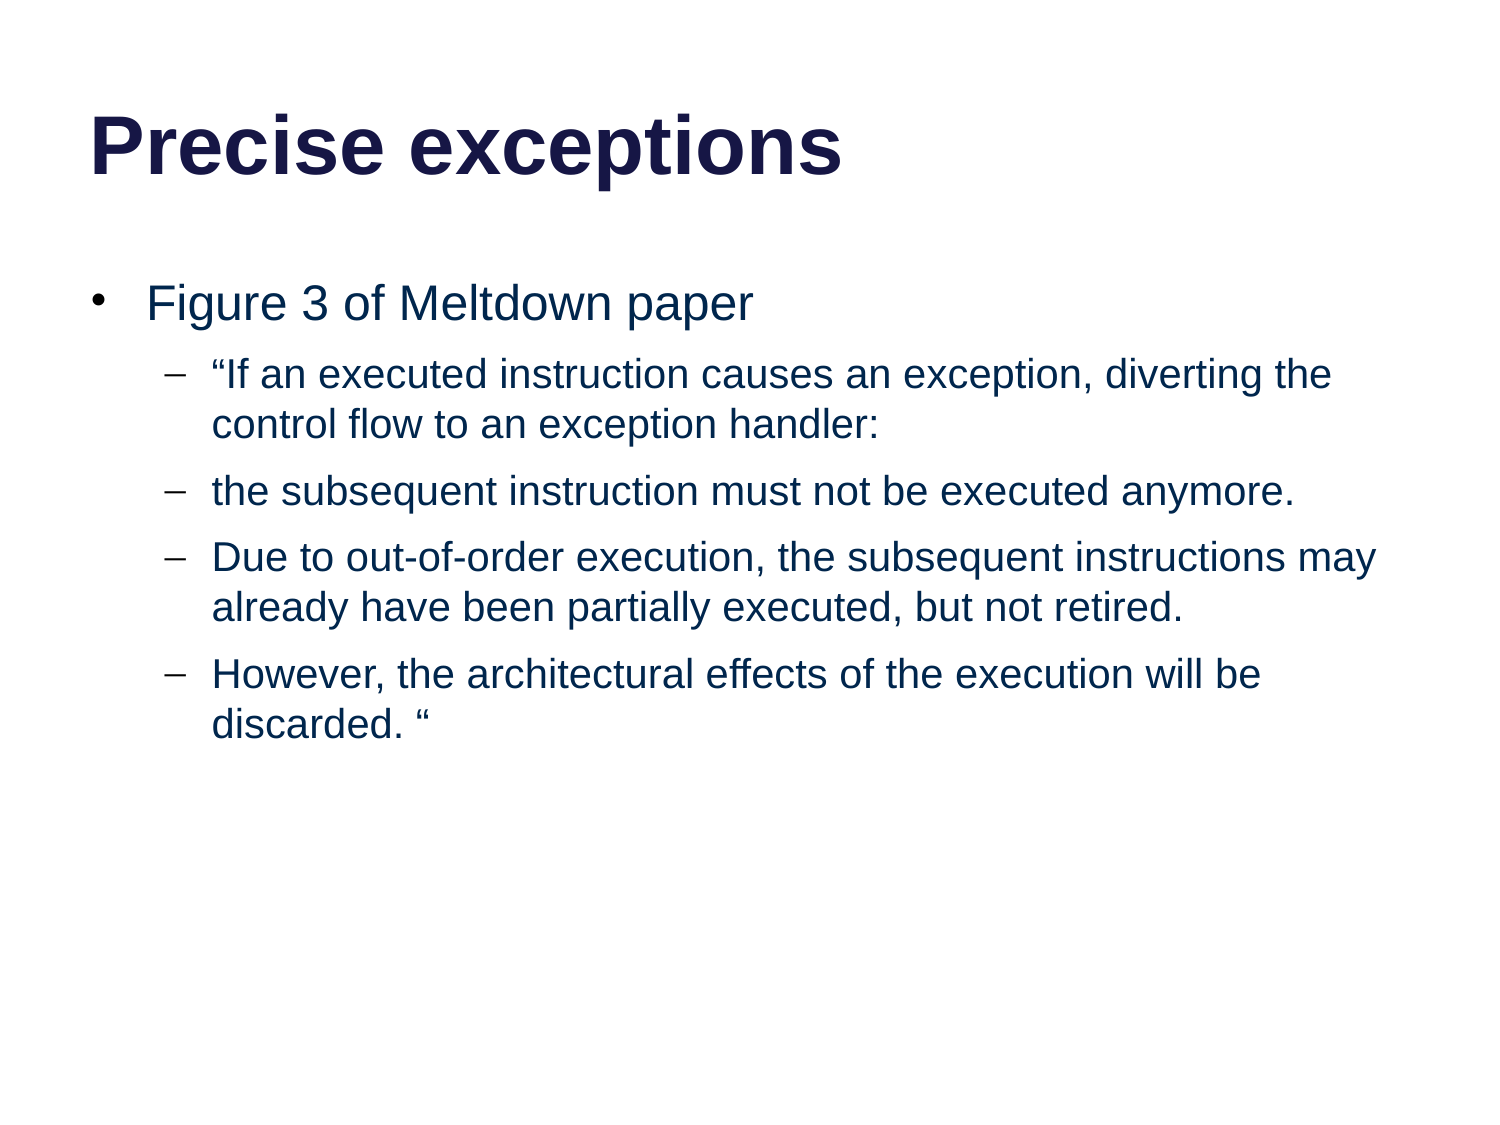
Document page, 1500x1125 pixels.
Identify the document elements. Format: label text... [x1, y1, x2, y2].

title Precise exceptions [75, 0, 1425, 200]
list Figure 3 of Meltdown paper “If an executed instruction causes an exception, diverting the control flow to an exception handler: the subsequent instruction must not be executed anymore. Due to out-of-order execution, the subsequent instructions may already have been partially executed, but not retired. However, the architectural effects of the execution will be discarded. “ [75, 262, 1425, 937]
